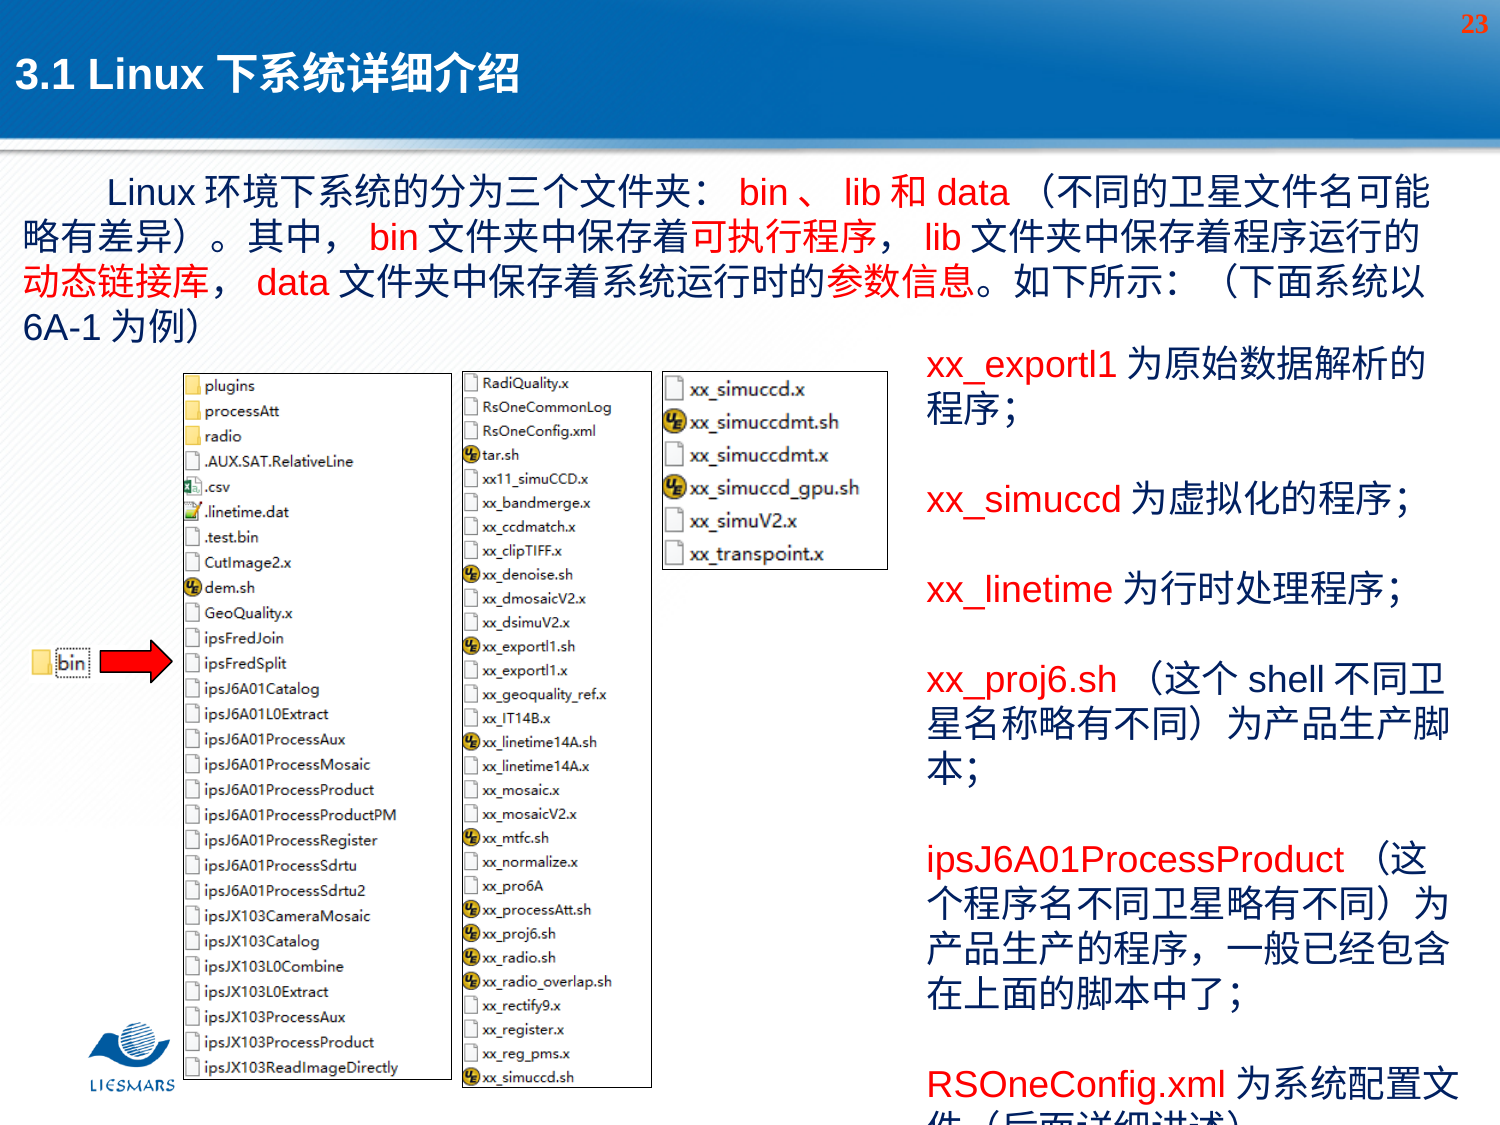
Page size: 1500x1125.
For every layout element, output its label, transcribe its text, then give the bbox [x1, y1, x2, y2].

text_box Linux环境下系统的分为三个文件夹：bin、lib和data（不同的卫星文件名可能略有差异）。其中，bin文件夹中保存着可执行程序，lib文件夹中保存着程序运行的动态链接库，data文件夹中保存着系统运行时的参数信息。如下所示：（下面系统以6A-1为例） [7, 160, 1455, 356]
text_box xx_exportl1为原始数据解析的程序； xx_simuccd为虚拟化的程序； xx_linetime为行时处理程序； xx_proj6.sh（这个shell不同卫星名称略有不同）为产品生产脚本； ipsJ6A01ProcessProduct（这个程序名不同卫星略有不同）为产品生产的程序，一般已经包含在上面的脚本中了； RSOneConfig.xml为系统配置文件（后面详细讲述） [911, 332, 1479, 1125]
title 3.1 Linux下系统详细介绍 [0, 18, 1424, 126]
text_box [130, 640, 173, 683]
picture [0, 0, 1500, 1125]
